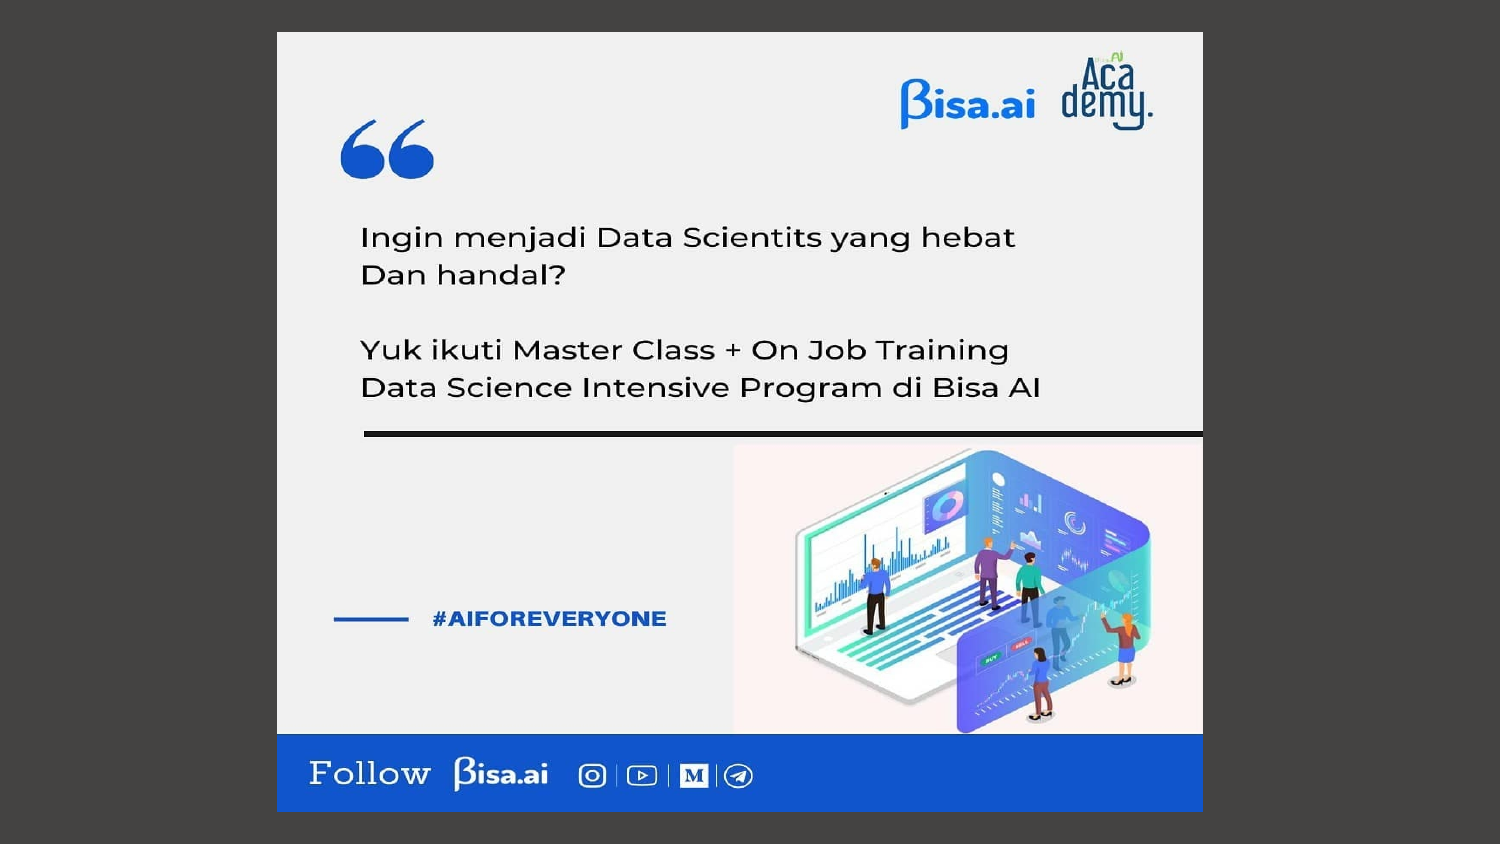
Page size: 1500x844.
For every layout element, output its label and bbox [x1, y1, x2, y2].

picture [277, 31, 1203, 812]
